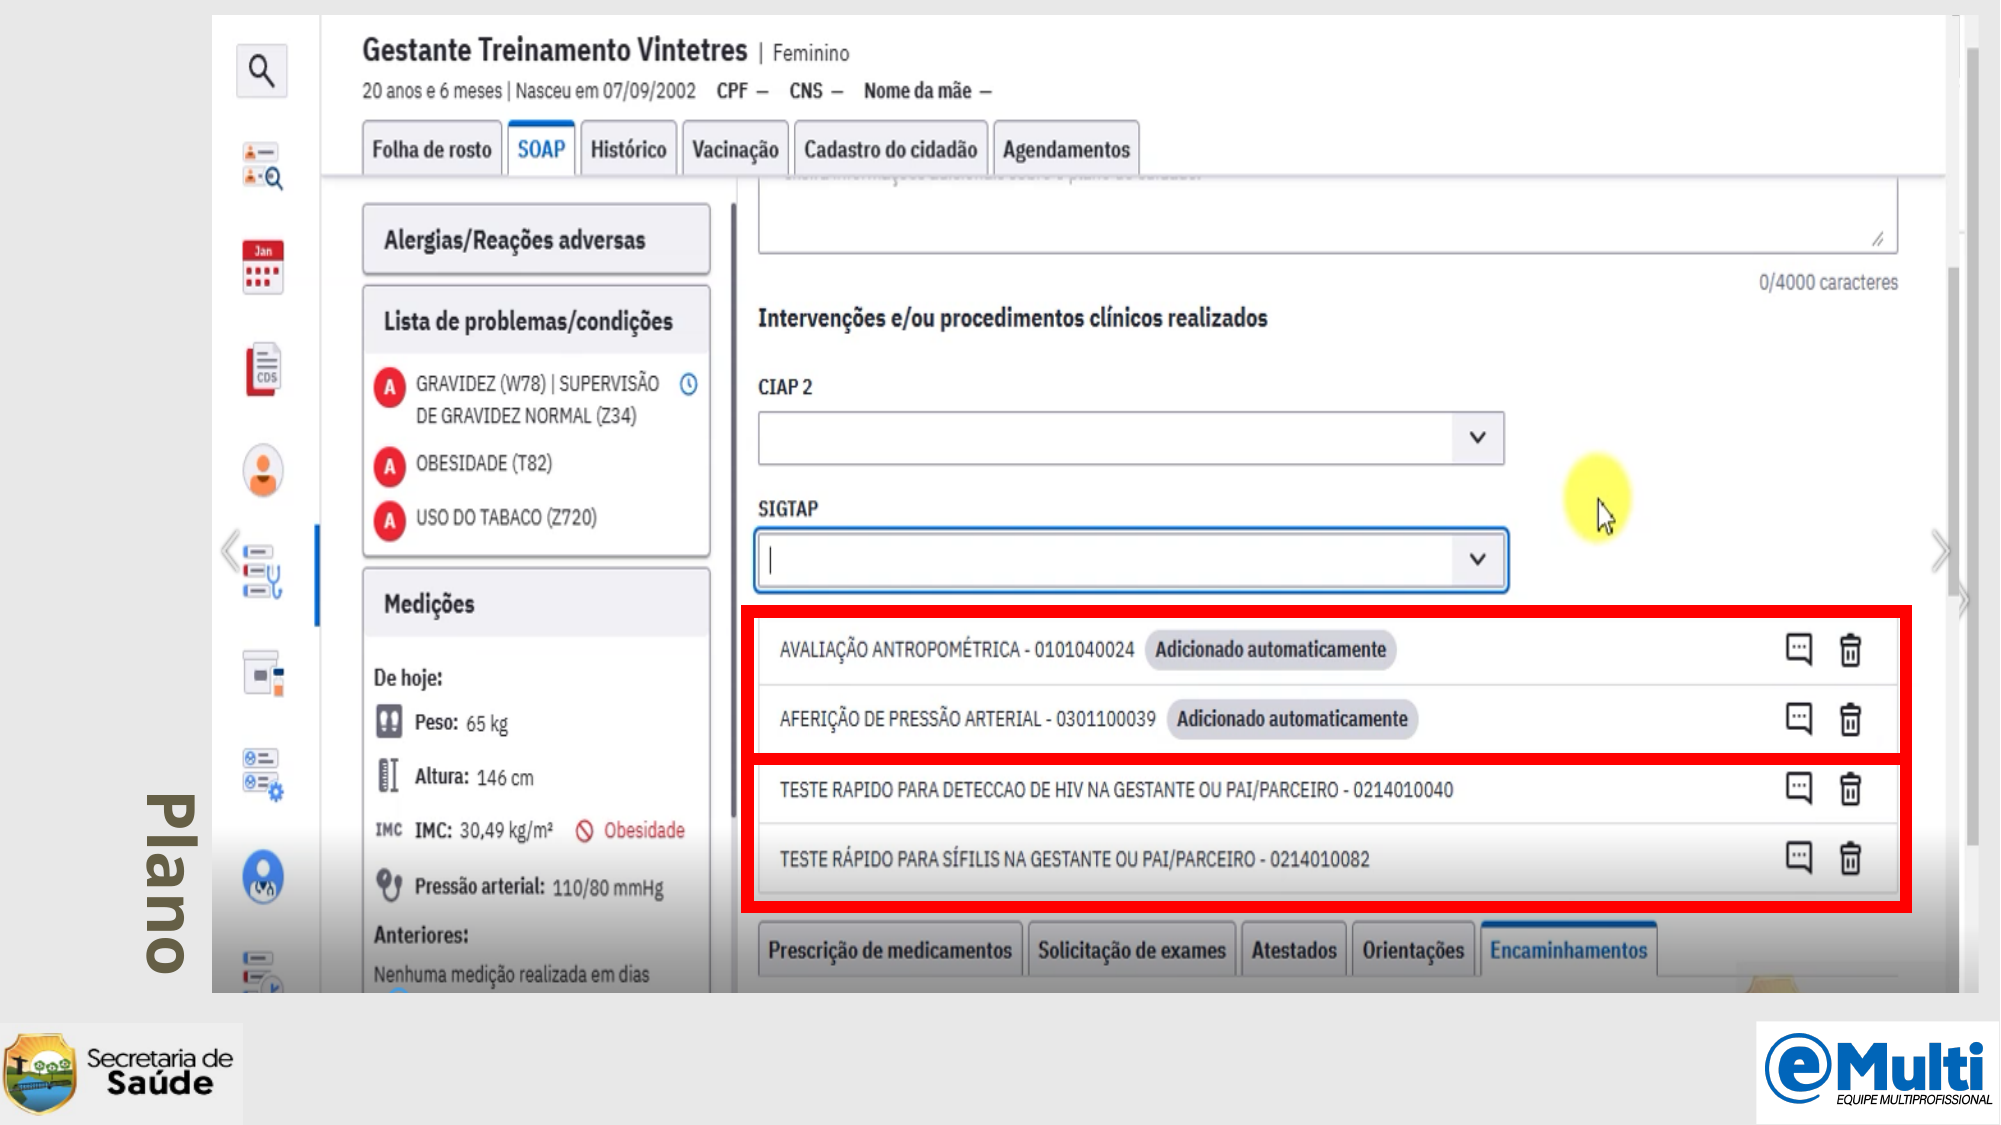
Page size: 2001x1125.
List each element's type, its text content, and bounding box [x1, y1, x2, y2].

picture [0, 1023, 243, 1125]
picture [212, 14, 1979, 993]
title Plano [21, 15, 212, 993]
picture [1758, 1021, 2001, 1123]
